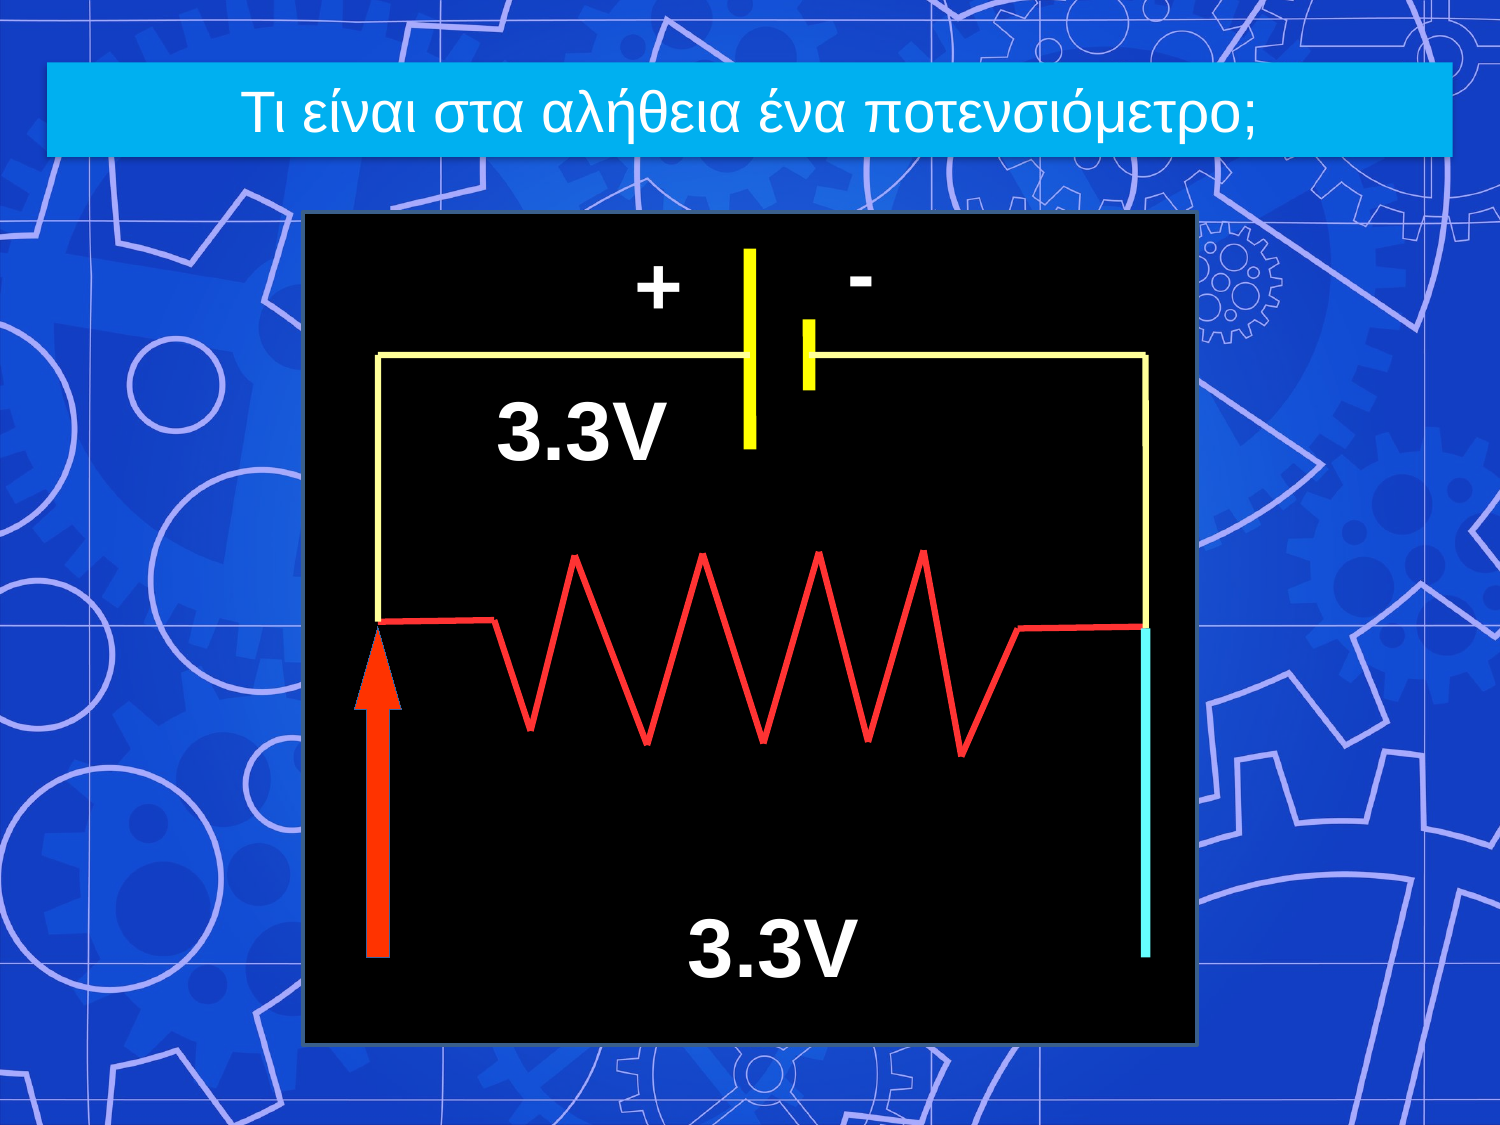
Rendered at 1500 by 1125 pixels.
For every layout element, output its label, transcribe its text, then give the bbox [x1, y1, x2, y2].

text_box 3.3V [481, 370, 733, 485]
text_box [354, 647, 390, 958]
text_box - [832, 213, 904, 328]
text_box Τι είναι στα αλήθεια ένα ποτενσιόμετρο; [45, 60, 1455, 159]
picture [0, 0, 1500, 1125]
text_box + [620, 225, 691, 340]
text_box [301, 210, 1199, 1047]
text_box 3.3V [673, 886, 884, 1002]
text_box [377, 550, 1146, 757]
